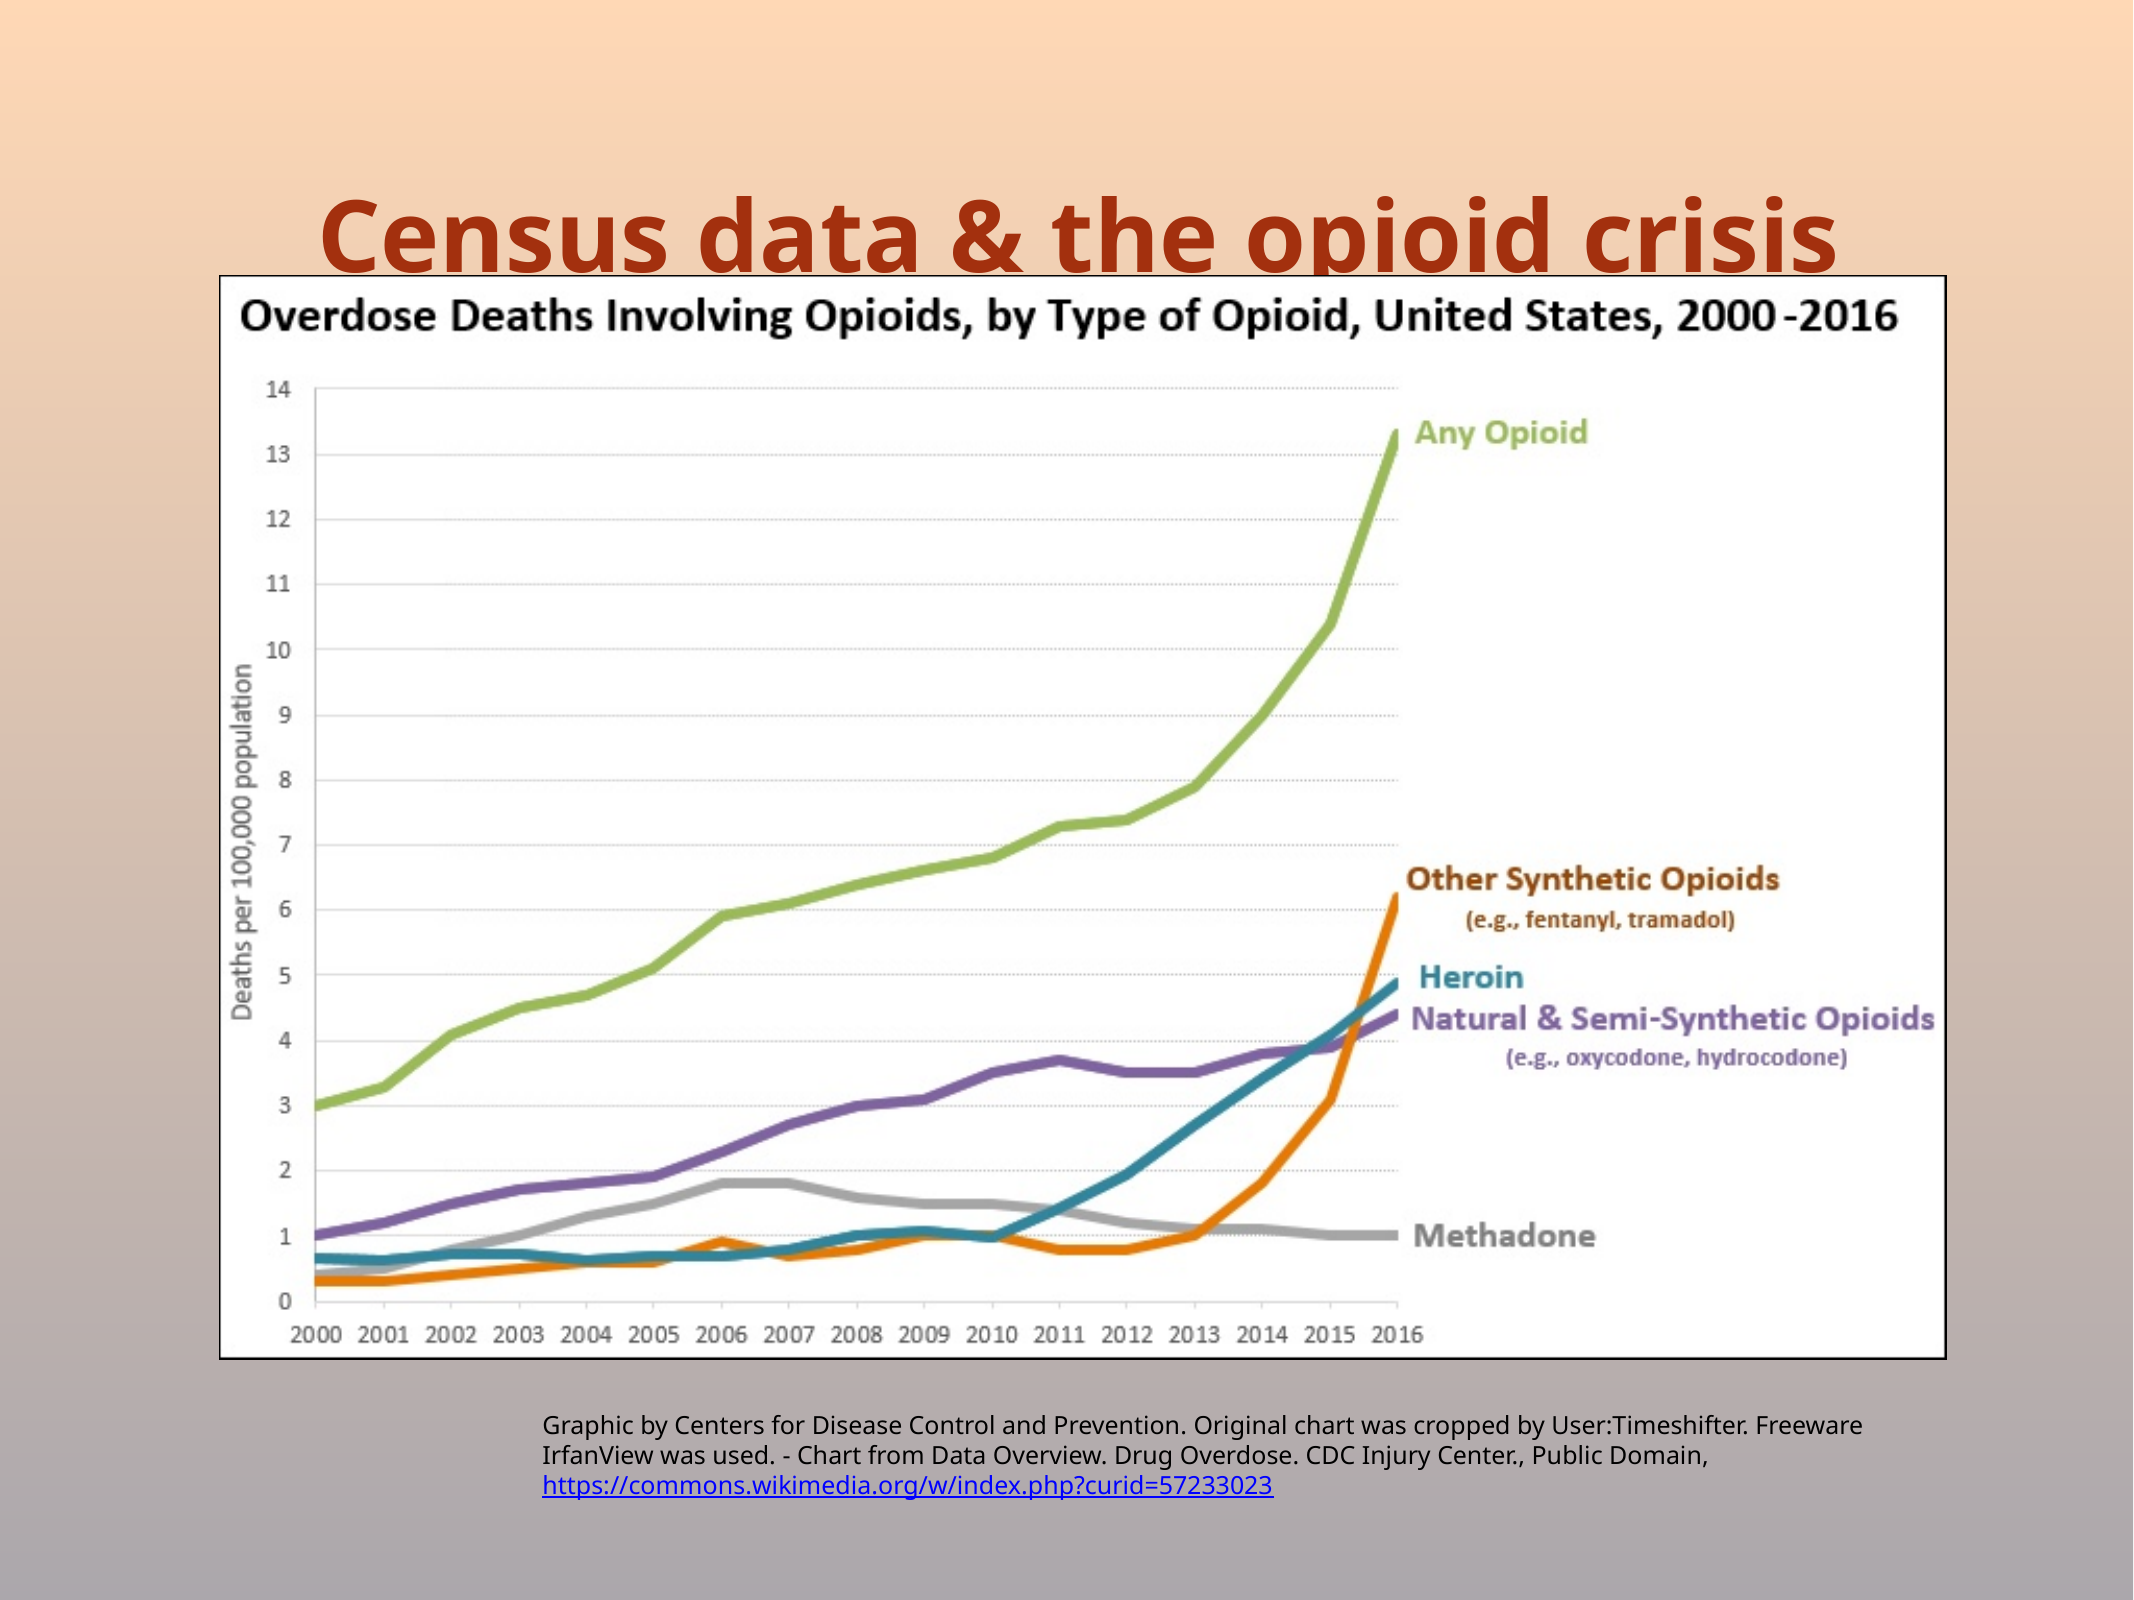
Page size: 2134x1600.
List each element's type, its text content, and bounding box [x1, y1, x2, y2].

picture [219, 275, 1948, 1360]
list Census data & the opioid crisis [220, 12, 1938, 275]
text_box Graphic by Centers for Disease Control and Prevention. Original chart was cropped by User:Timeshifter. Freeware IrfanView was used. - Chart from Data Overview. Drug Overdose. CDC Injury Center., Public Domain, https://commons.wikimedia.org/w/index.php?curid=57233023 [534, 1401, 1947, 1512]
